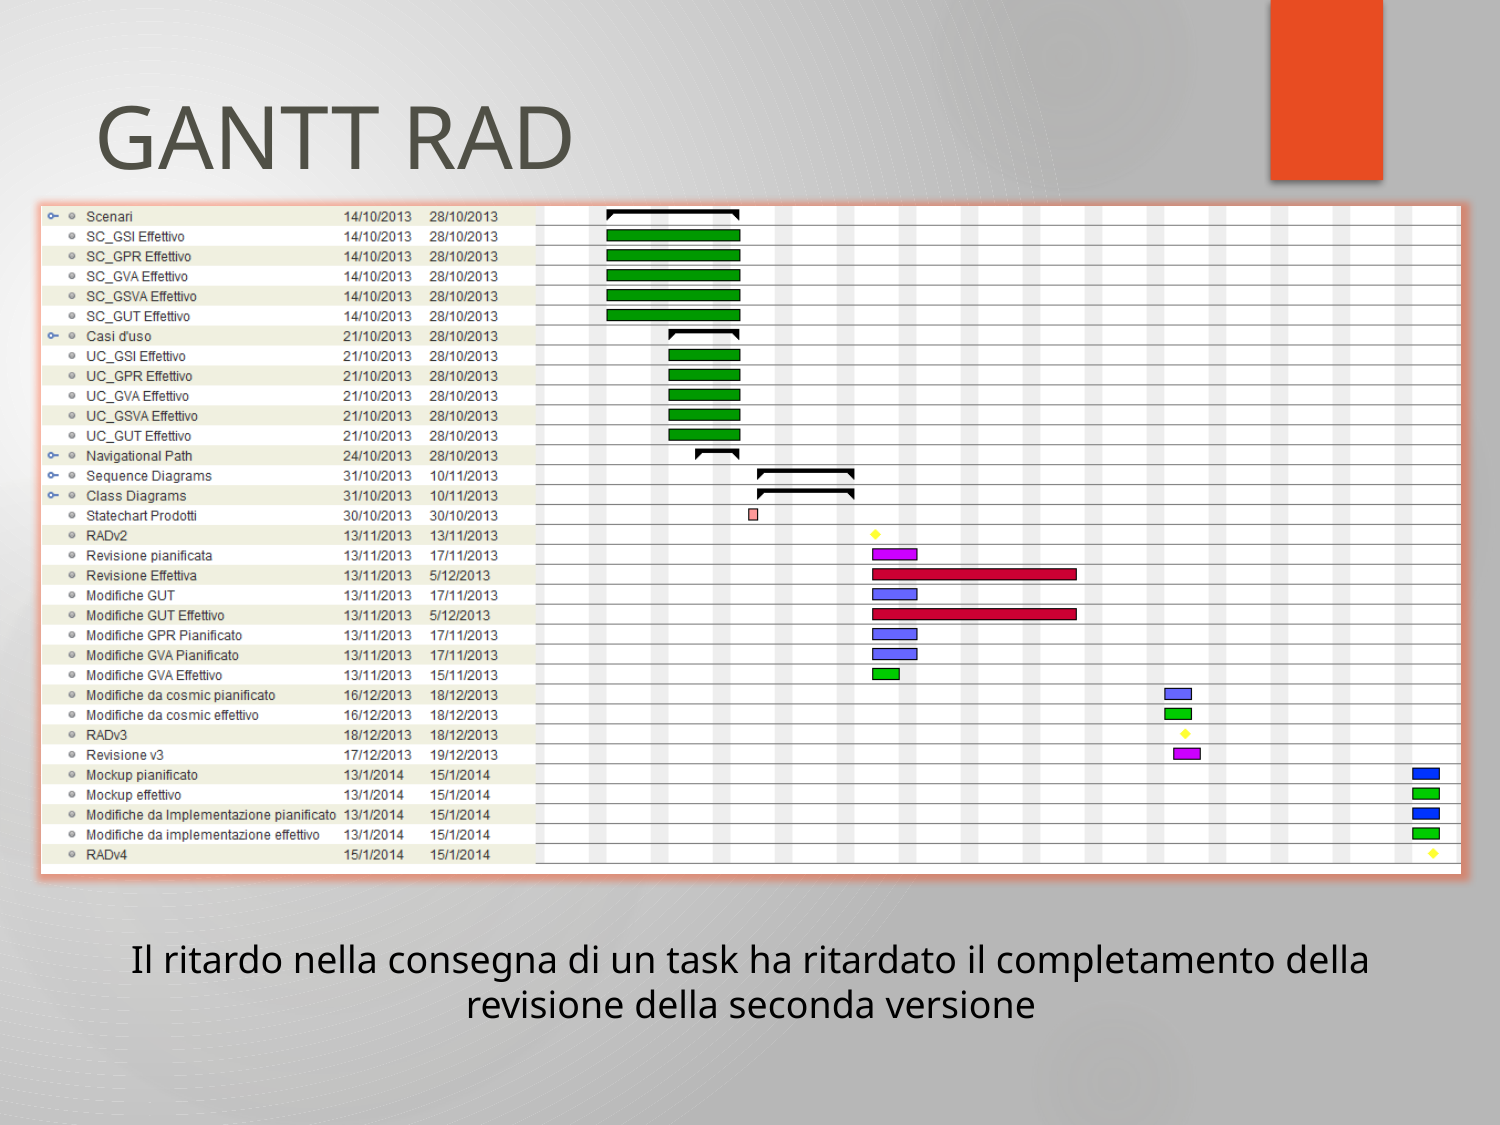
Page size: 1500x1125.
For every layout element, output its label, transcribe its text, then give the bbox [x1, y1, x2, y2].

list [41, 206, 1461, 874]
text_box Il ritardo nella consegna di un task ha ritardato il completamento della revisione della seconda versione [41, 928, 1461, 1034]
title GANTT RAD [79, 74, 1237, 198]
